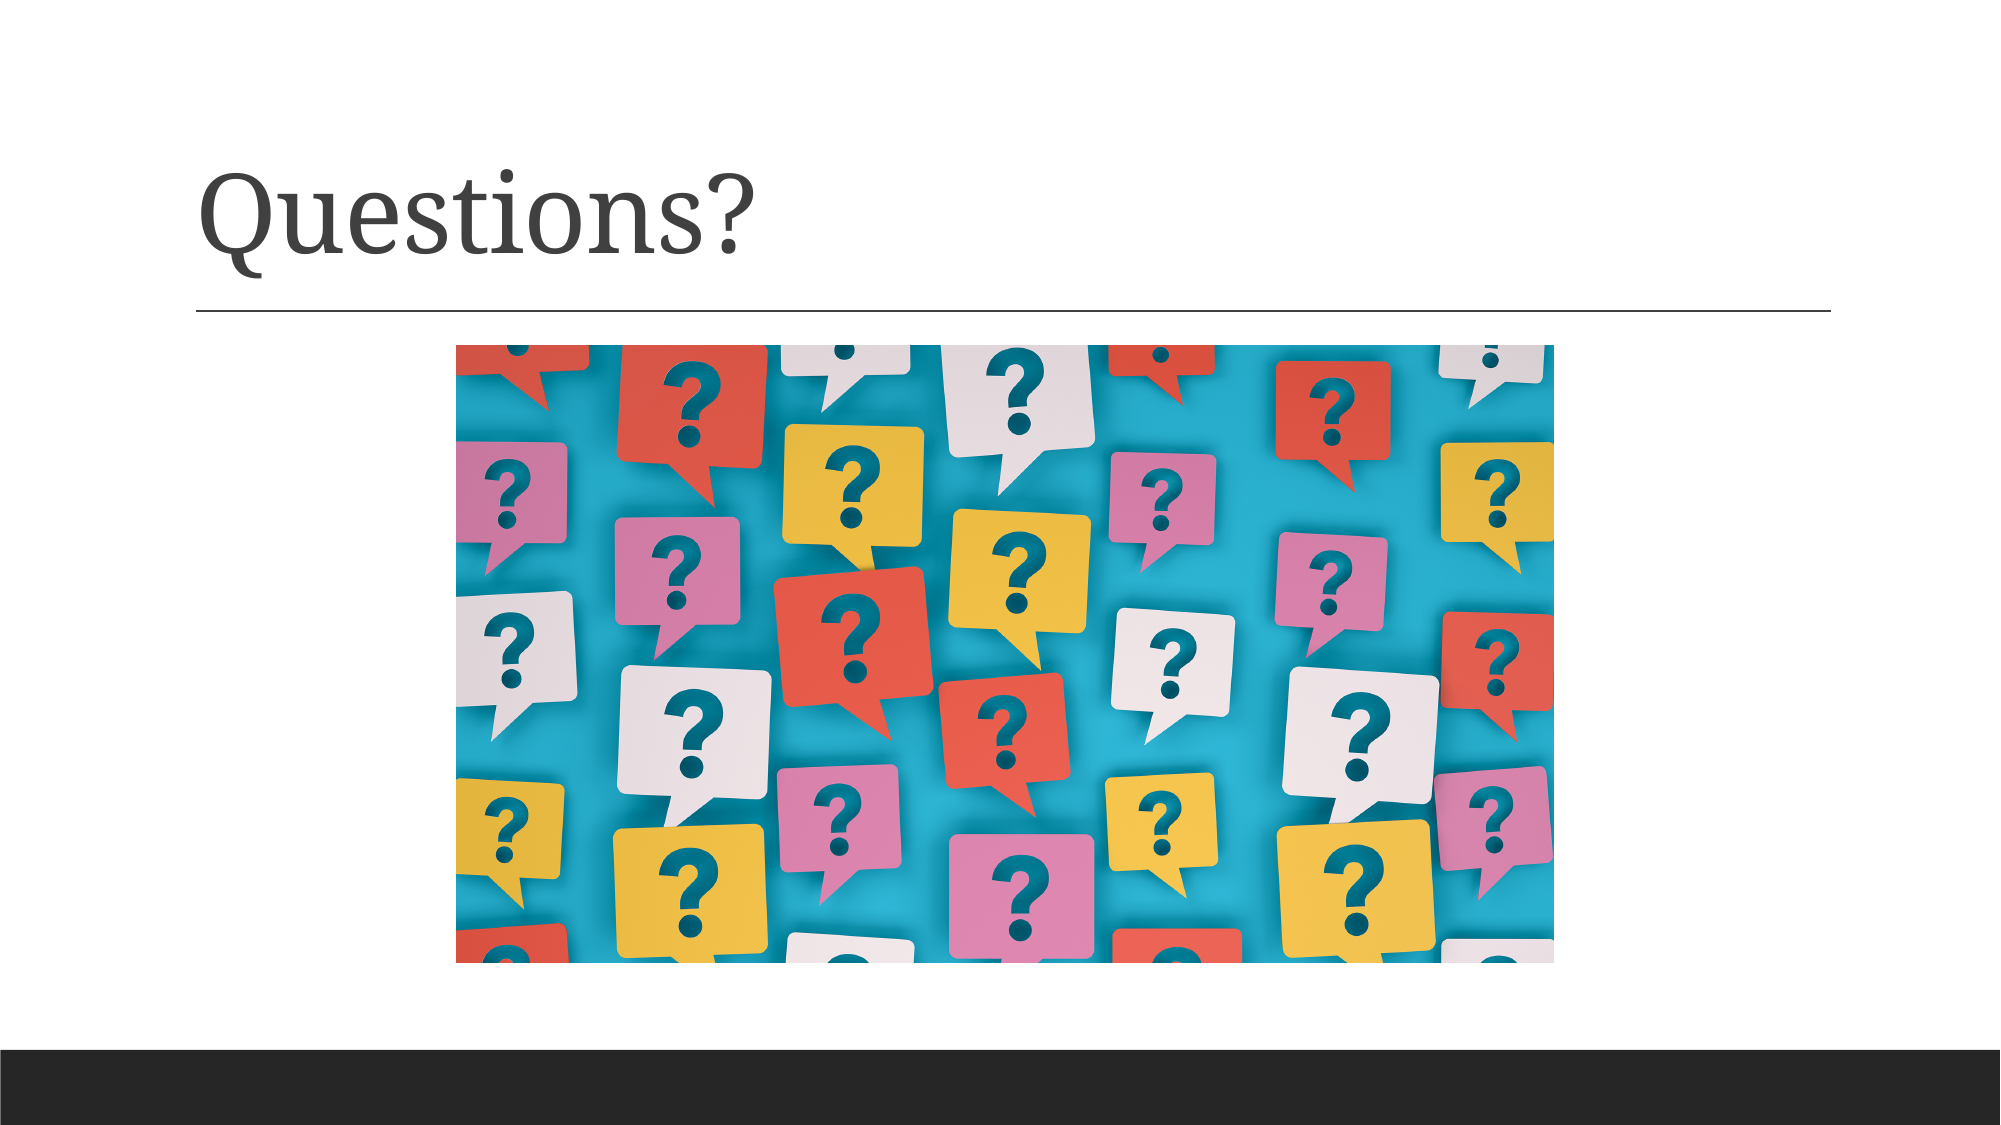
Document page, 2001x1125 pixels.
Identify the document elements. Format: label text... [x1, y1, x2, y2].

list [456, 345, 1554, 964]
title Questions? [180, 47, 1830, 285]
